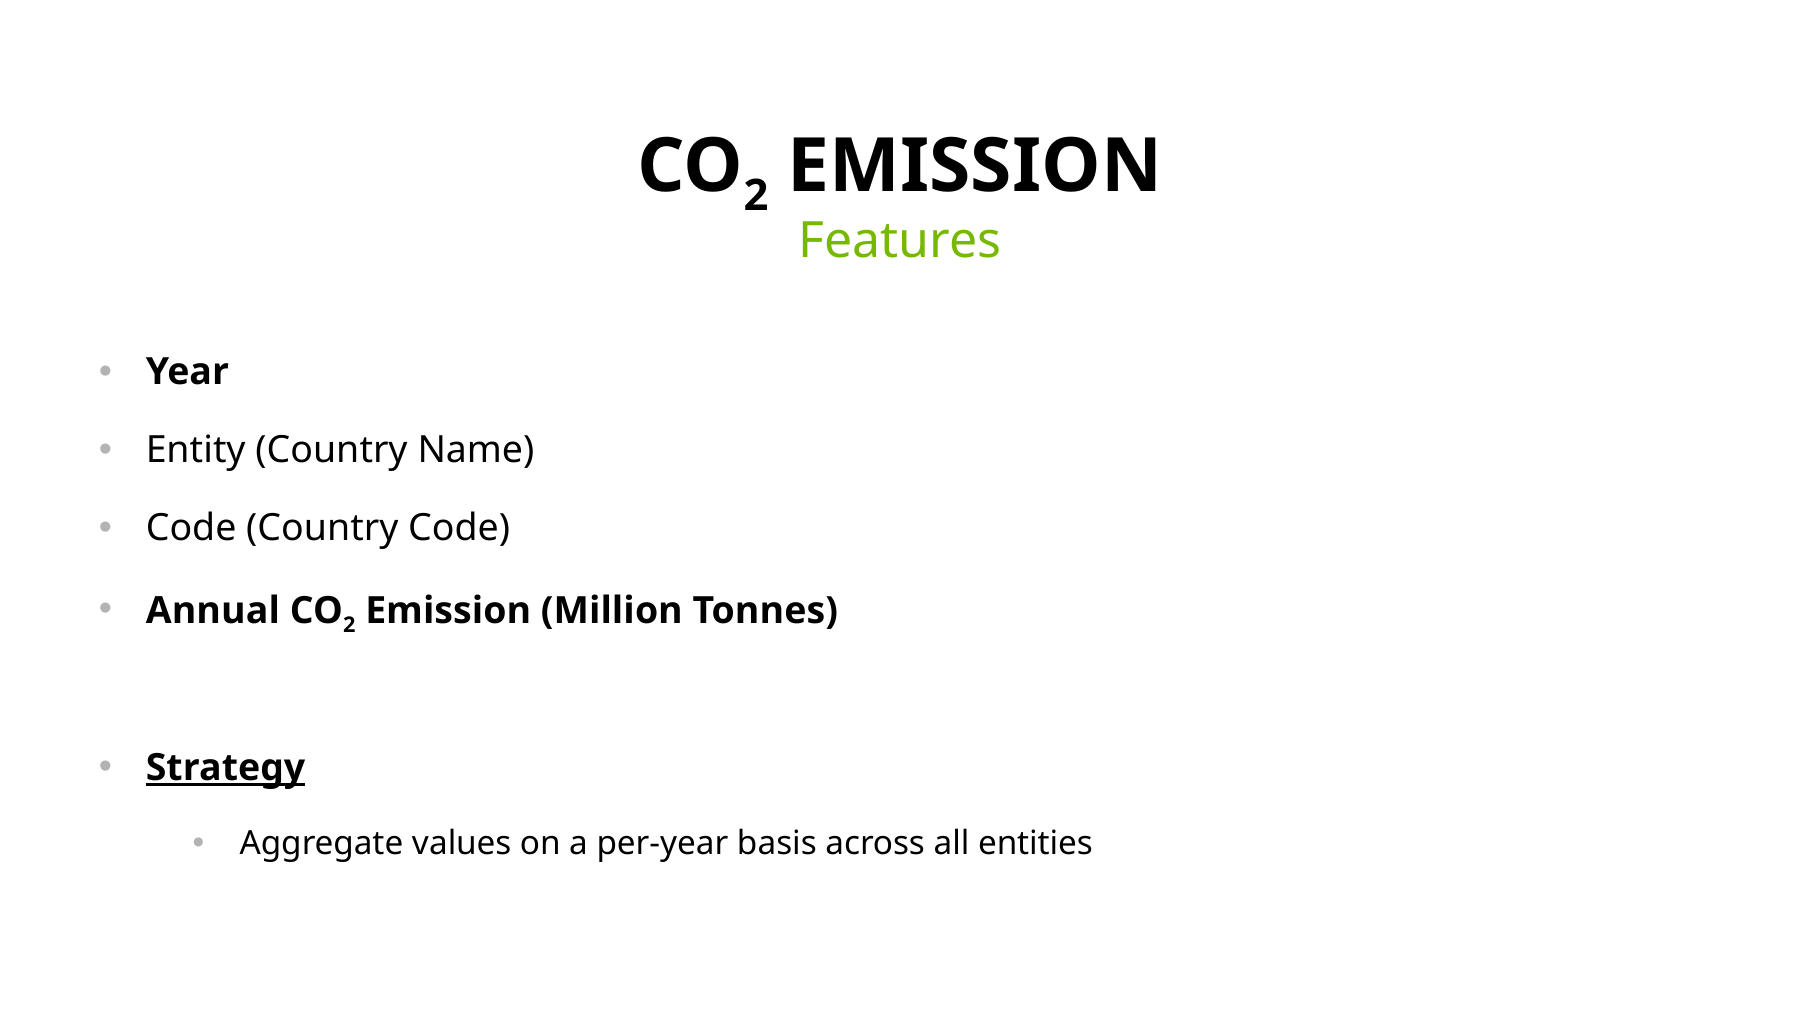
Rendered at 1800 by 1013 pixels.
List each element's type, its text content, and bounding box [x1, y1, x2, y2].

title CO2 Emission [81, 120, 1719, 206]
list Year Entity (Country Name) Code (Country Code) Annual CO2 Emission (Million Tonnes) Strategy Aggregate values on a per-year basis across all entities [83, 344, 1717, 952]
list Features [81, 206, 1719, 294]
